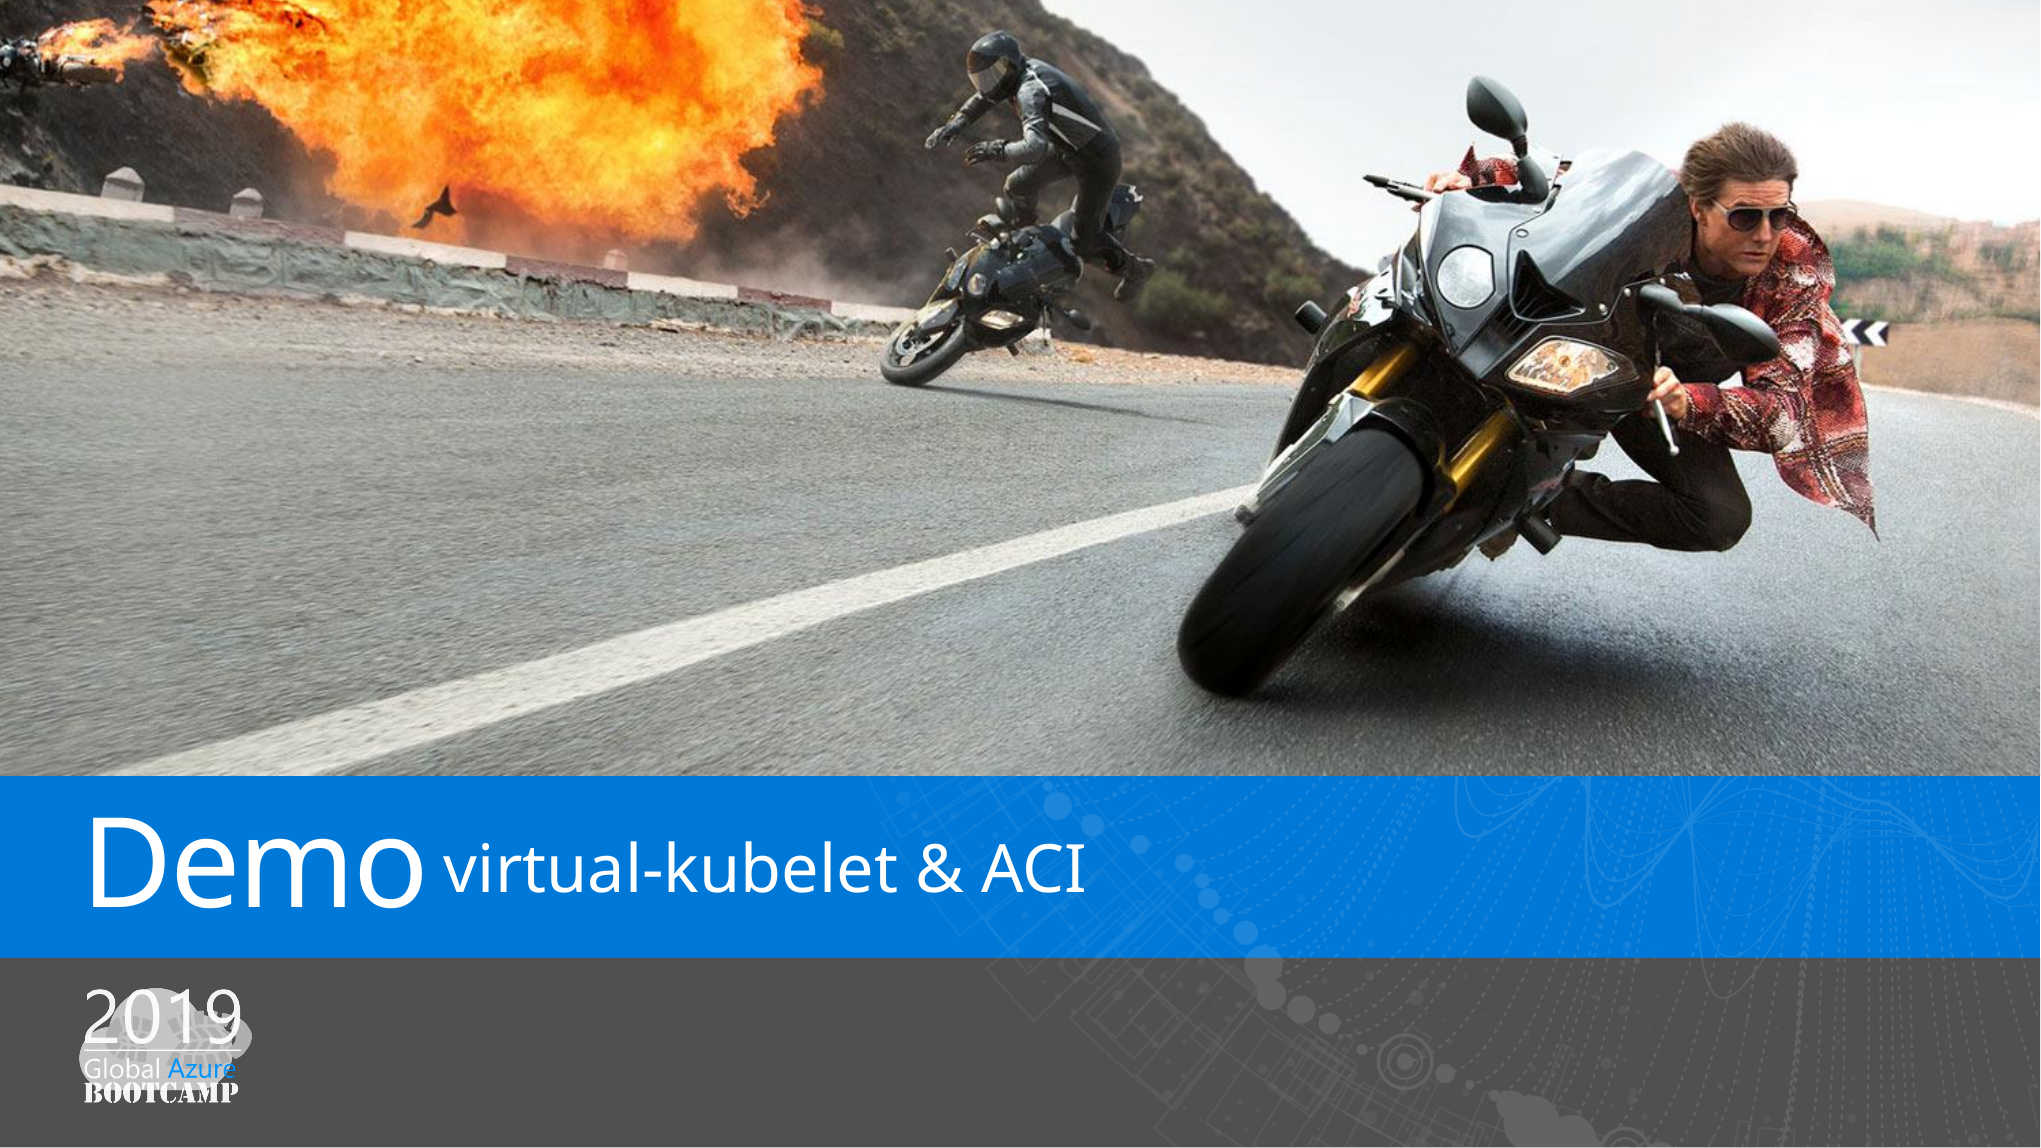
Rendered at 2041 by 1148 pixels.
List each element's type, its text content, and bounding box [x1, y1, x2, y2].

title Demo [57, 777, 1594, 937]
picture [0, 0, 2041, 777]
picture [79, 962, 252, 1116]
list virtual-kubelet & ACI [420, 817, 1956, 927]
